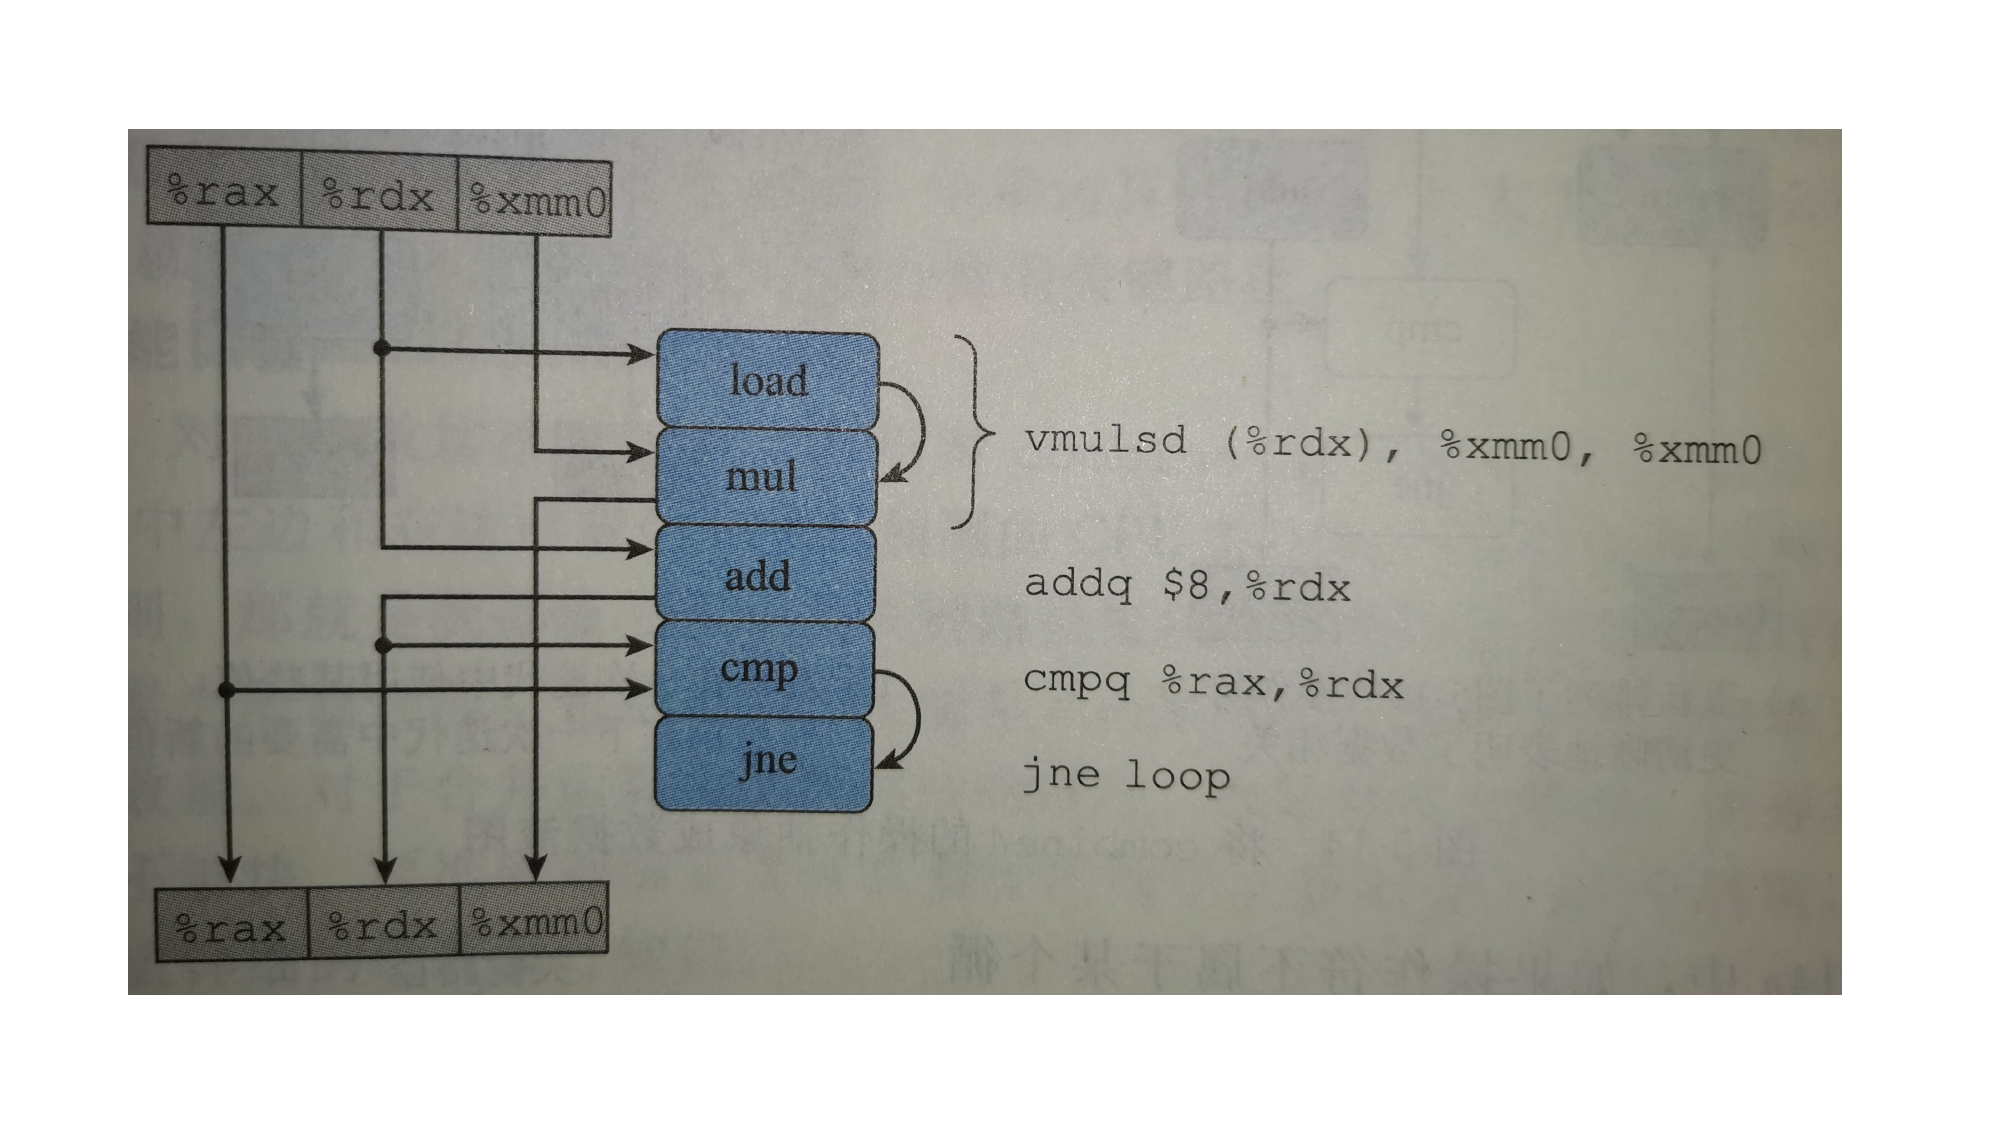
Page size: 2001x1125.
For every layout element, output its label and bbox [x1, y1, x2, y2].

picture [128, 129, 1842, 995]
